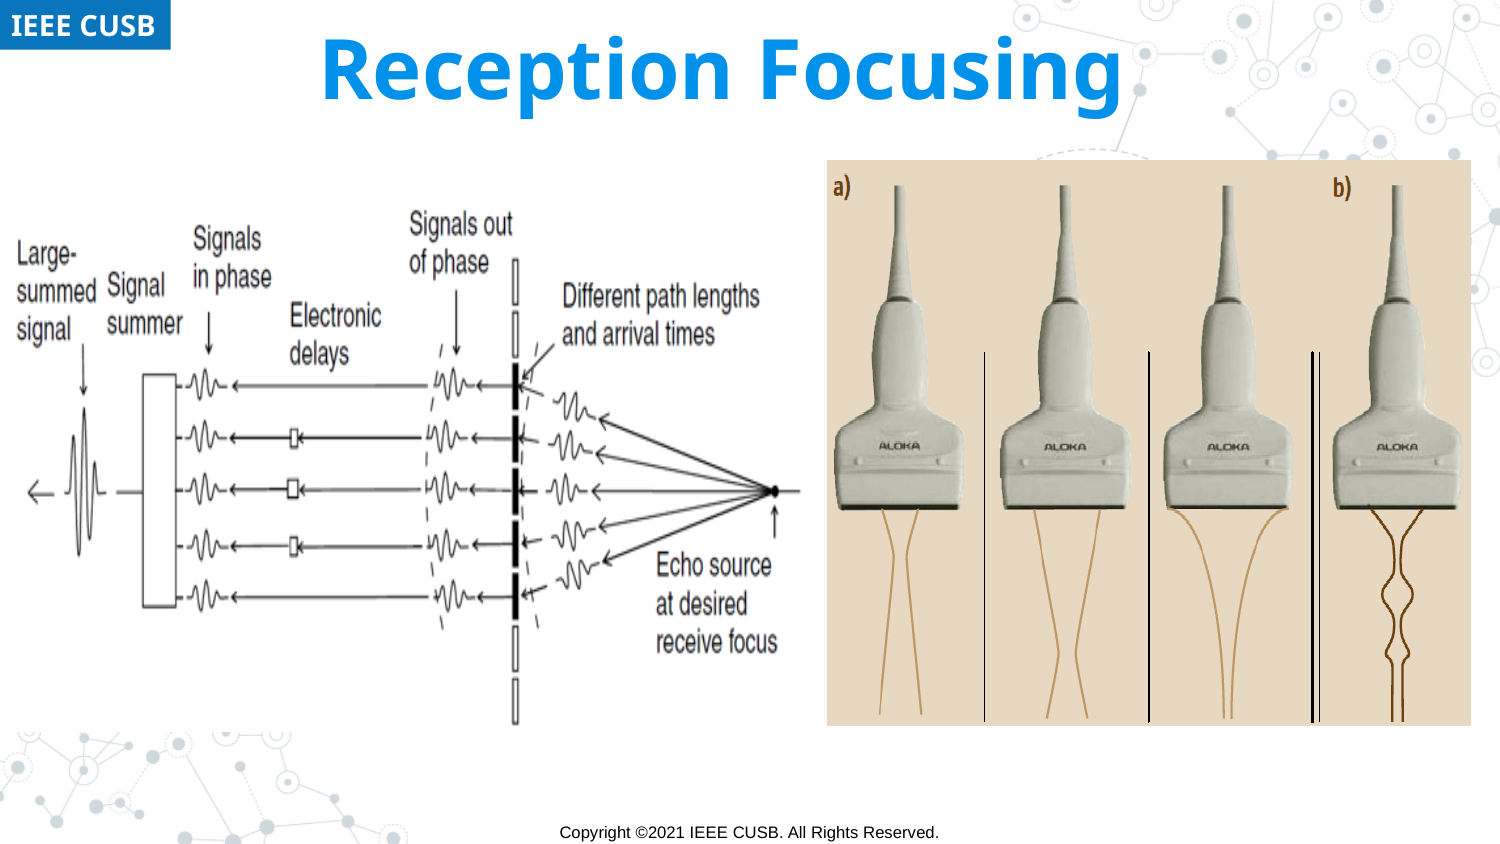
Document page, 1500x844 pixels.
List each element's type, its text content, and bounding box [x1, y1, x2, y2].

list Reception Focusing [248, 30, 1196, 116]
picture [0, 0, 1500, 844]
